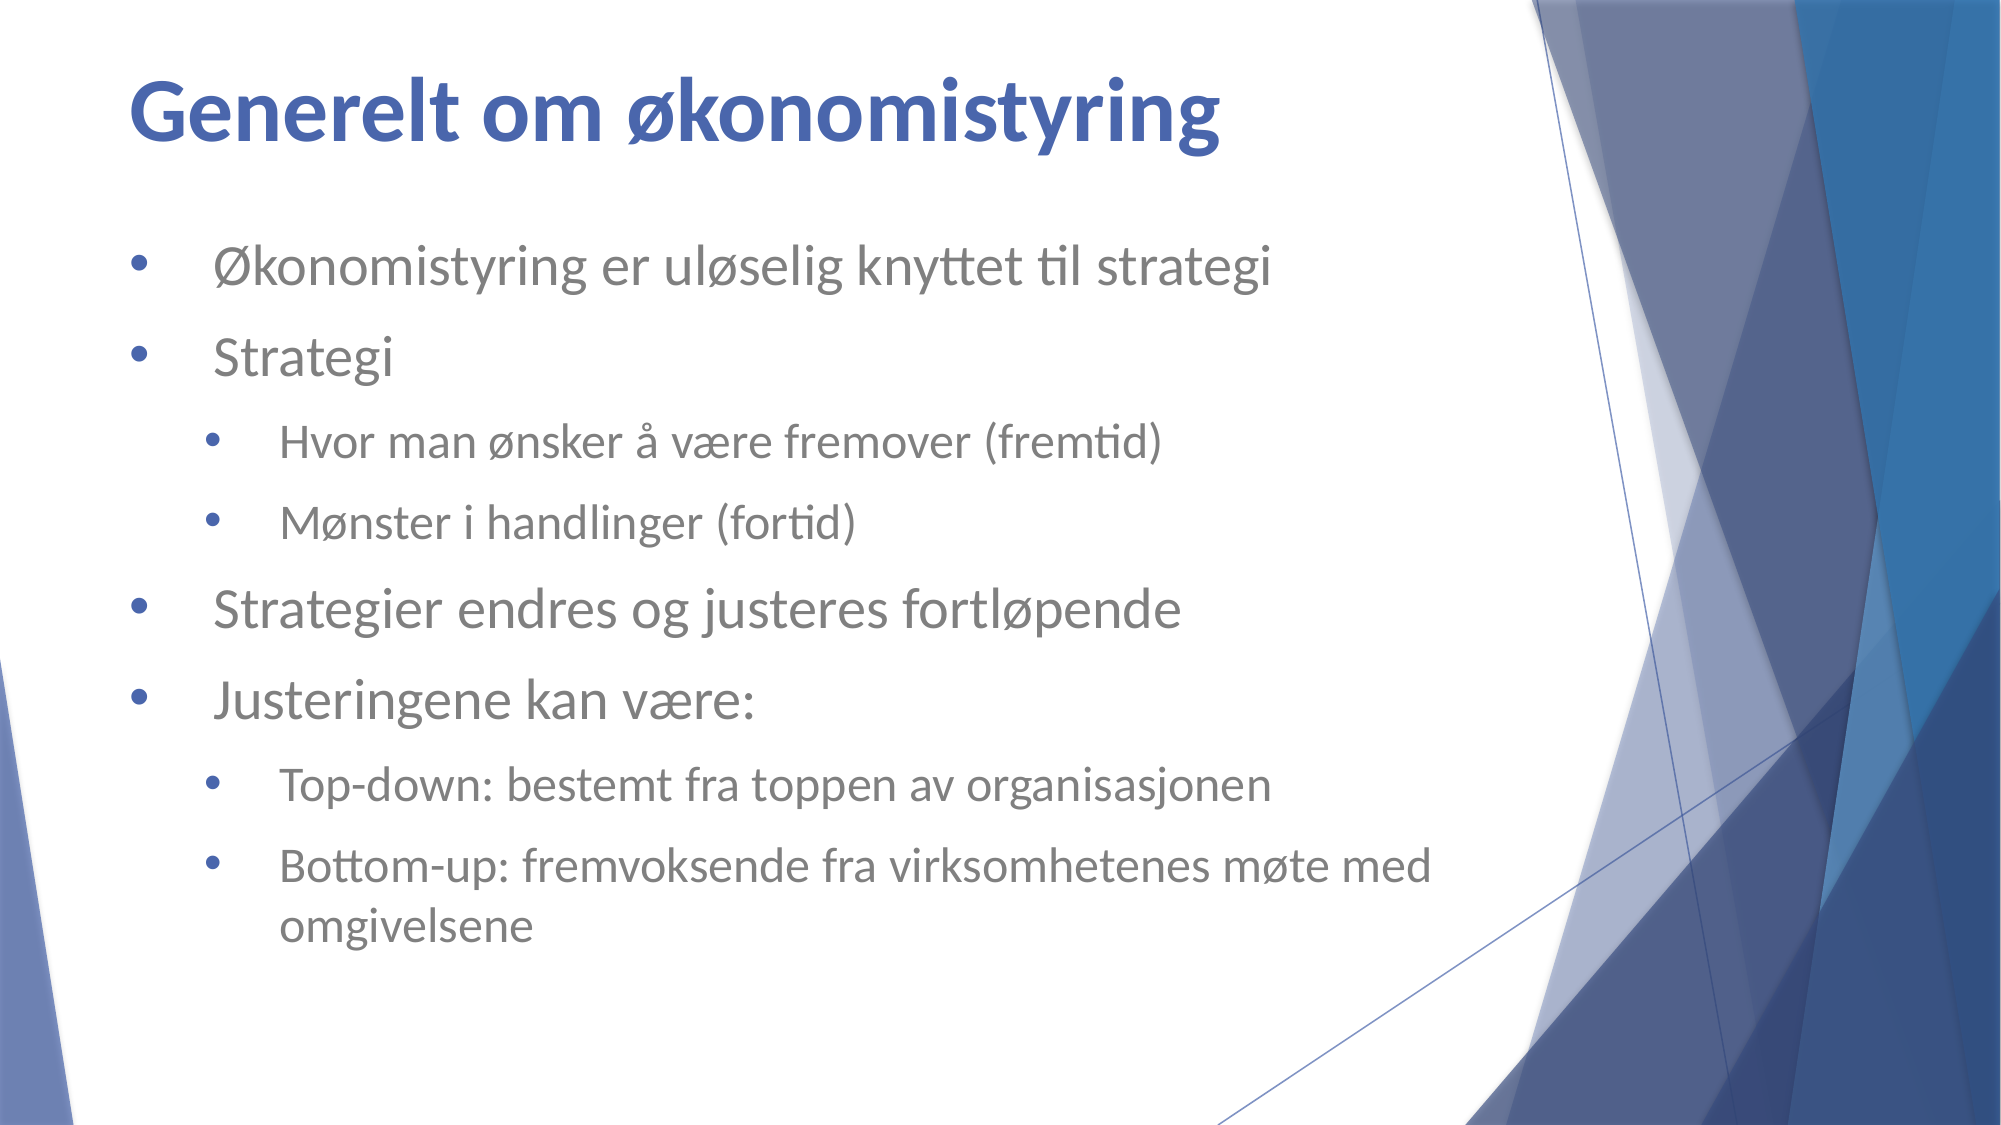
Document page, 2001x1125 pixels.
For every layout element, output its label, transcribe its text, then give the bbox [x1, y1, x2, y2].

title Generelt om økonomistyring [114, 42, 1352, 219]
list Økonomistyring er uløselig knyttet til strategi Strategi Hvor man ønsker å være fremover (fremtid) Mønster i handlinger (fortid) Strategier endres og justeres fortløpende Justeringene kan være: Top-down: bestemt fra toppen av organisasjonen Bottom-up: fremvoksende fra virksomhetenes møte med omgivelsene [114, 219, 1465, 1027]
